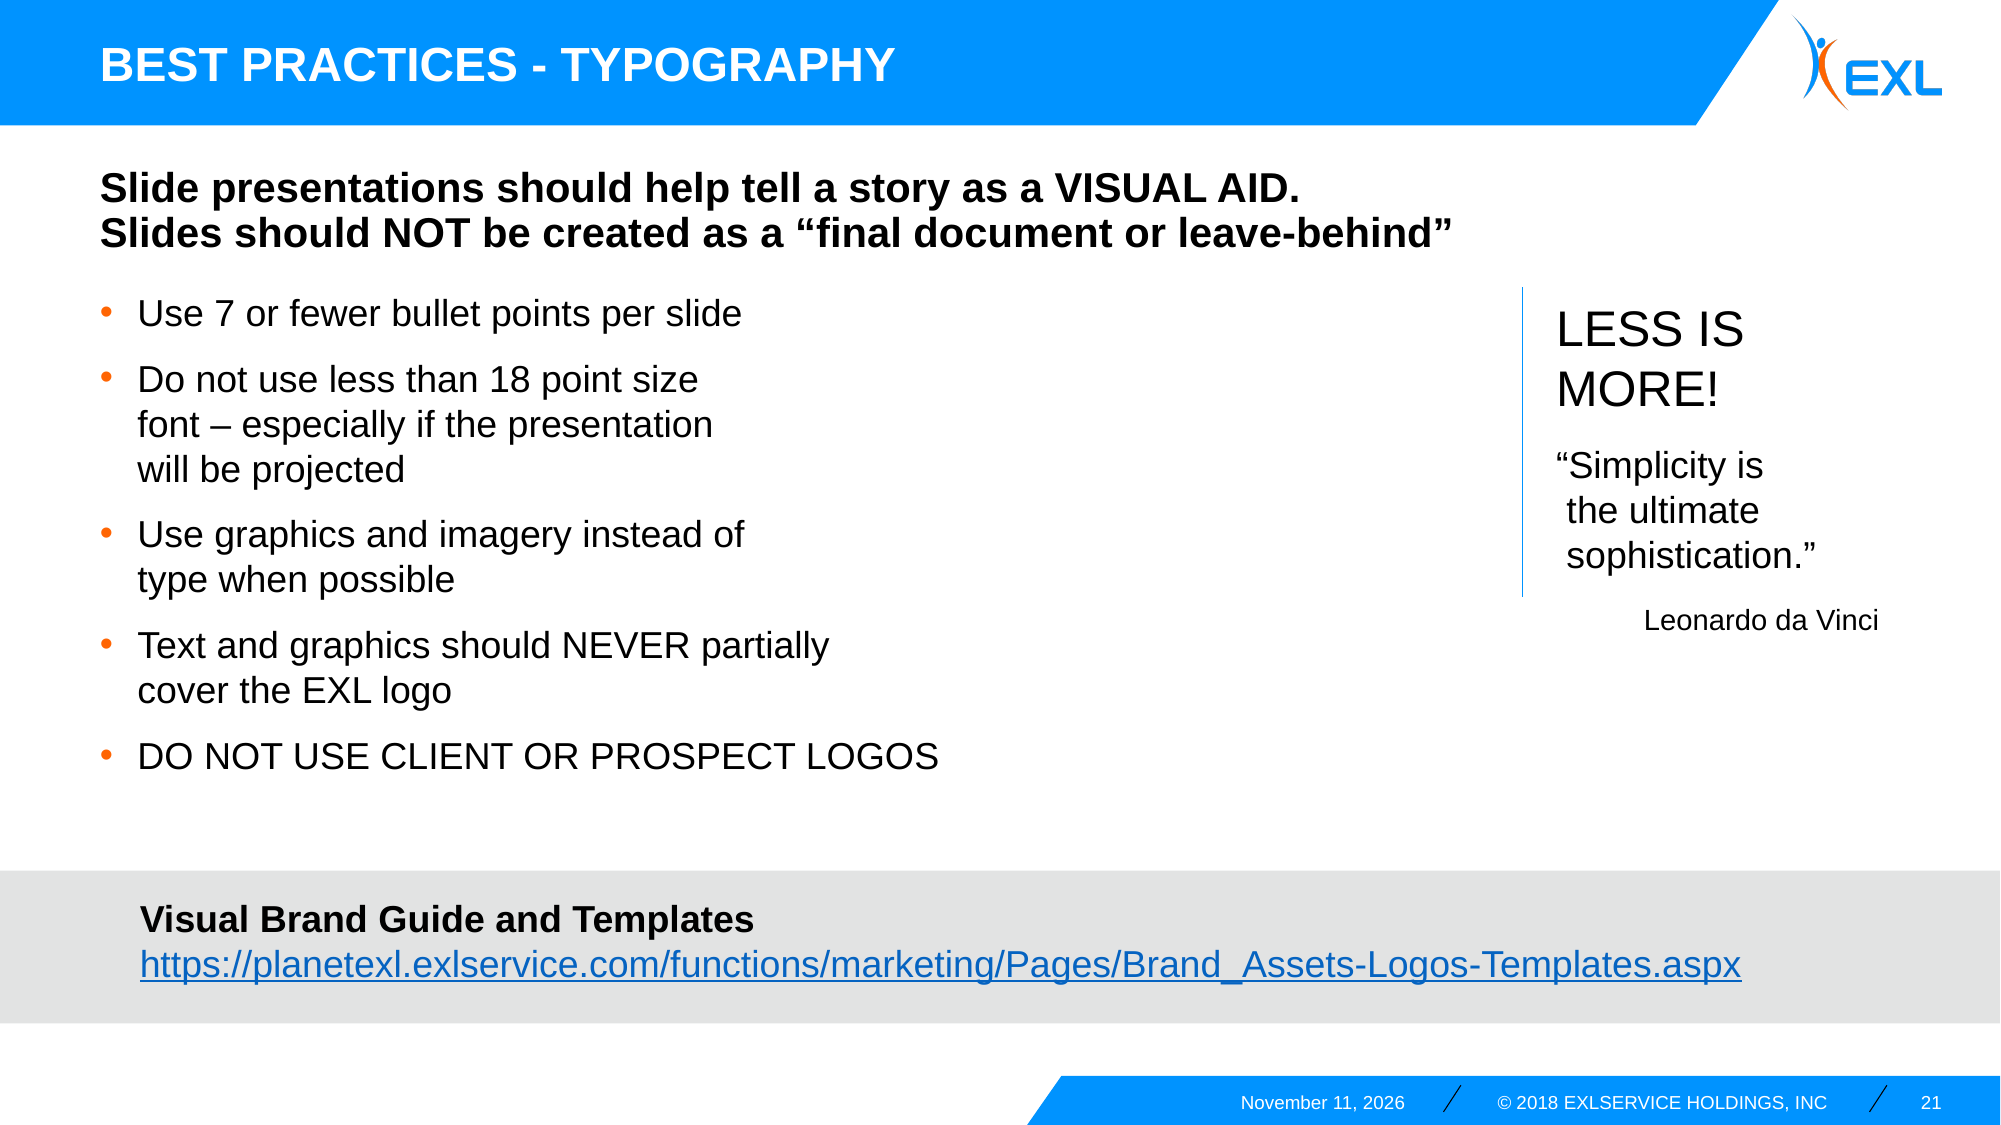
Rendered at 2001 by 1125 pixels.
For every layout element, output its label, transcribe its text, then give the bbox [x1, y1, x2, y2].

text_box LESS IS MORE! “Simplicity is the ultimate sophistication.” Leonardo da Vinci [1541, 288, 1895, 729]
list Best practices - Typography [99, 14, 1679, 111]
text_box Visual Brand Guide and Templates https://planetexl.exlservice.com/functions/marketing/Pages/Brand_Assets-Logos-Templates.aspx [124, 888, 1919, 993]
text_box [0, 869, 2000, 1024]
title Slide presentations should help tell a story as a VISUAL AID. Slides should NOT be created as a “final document or leave-behind” [99, 151, 1900, 271]
picture [1791, 14, 1942, 111]
list Use 7 or fewer bullet points per slide Do not use less than 18 point size font – especially if the presentation will be projected Use graphics and imagery instead of type when possible Text and graphics should NEVER partially cover the EXL logo DO NOT USE CLIENT OR PROSPECT LOGOS [99, 288, 1900, 842]
